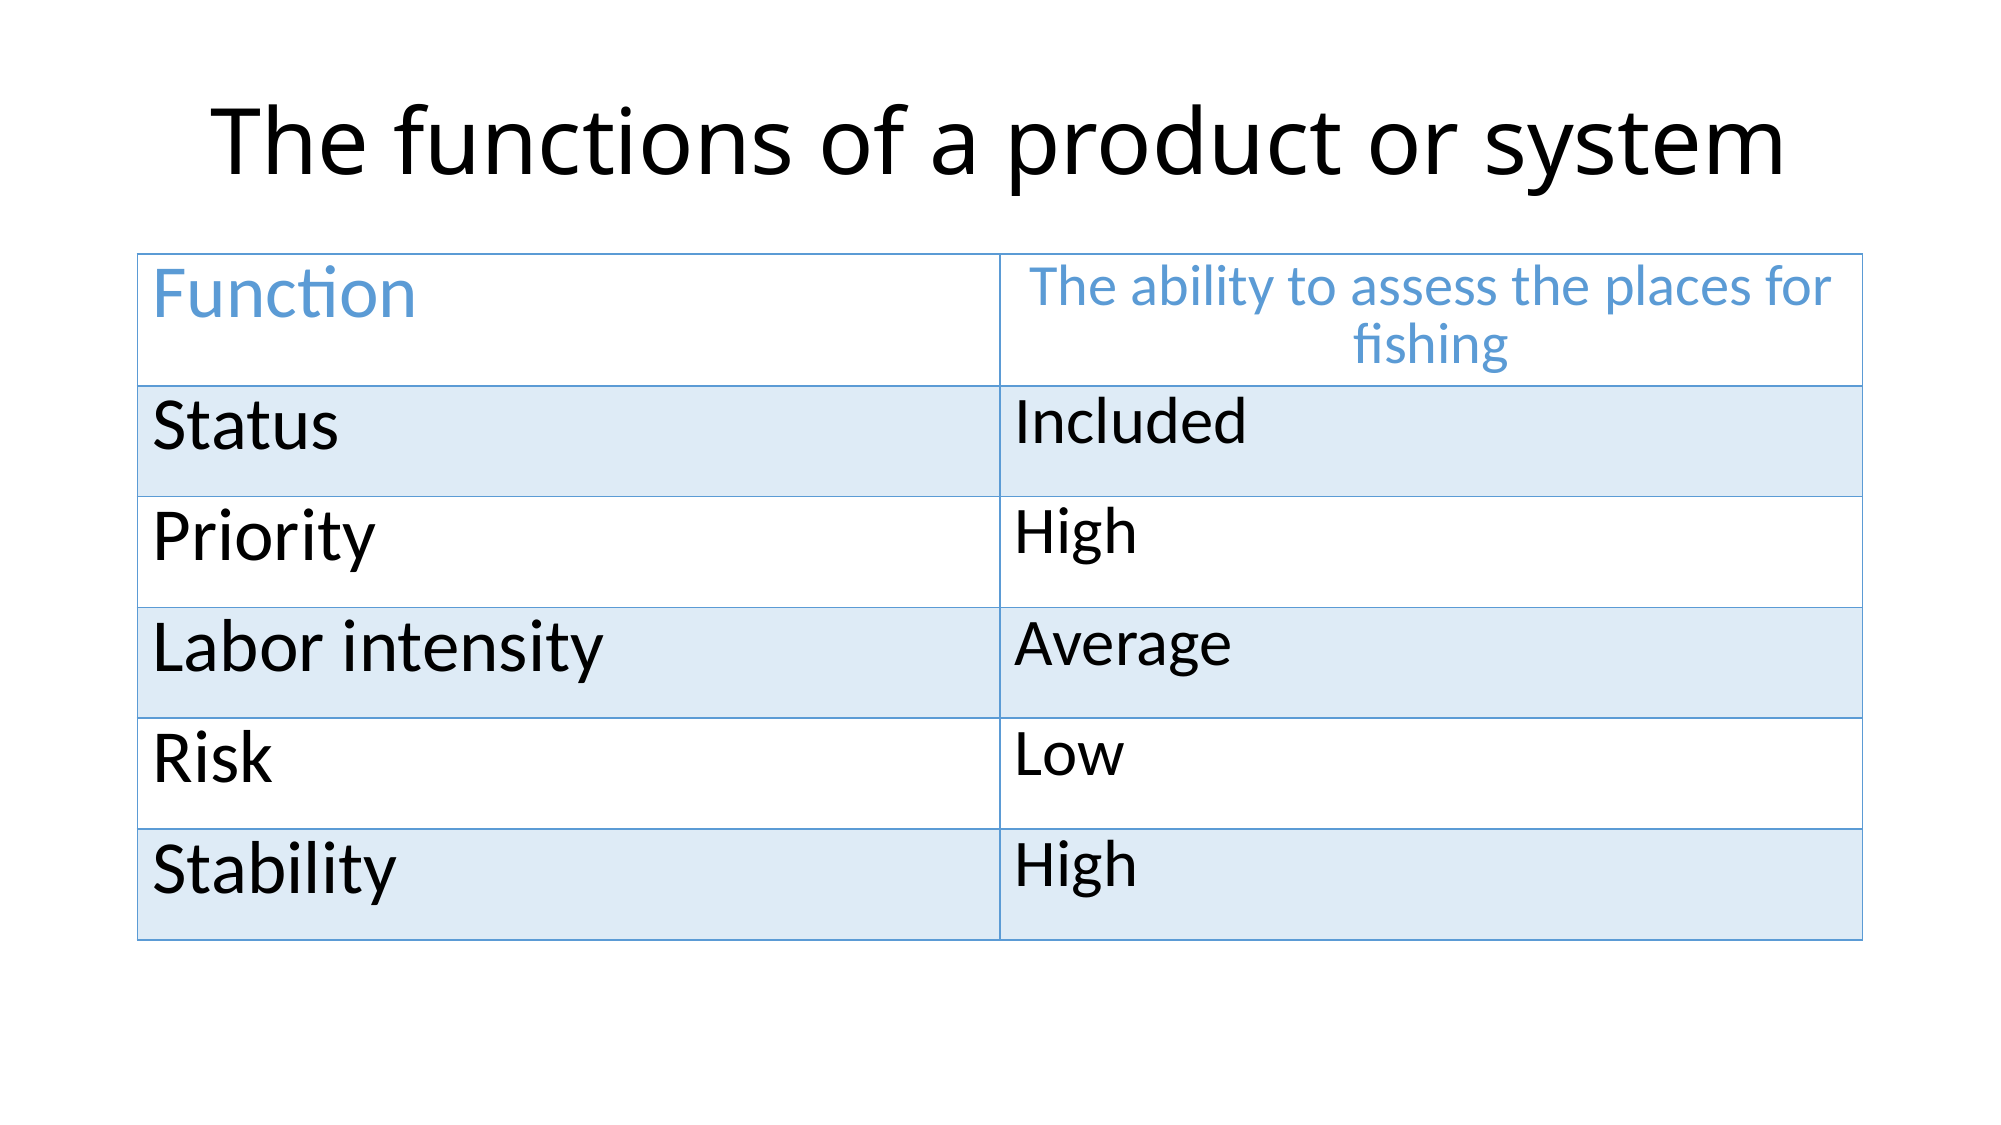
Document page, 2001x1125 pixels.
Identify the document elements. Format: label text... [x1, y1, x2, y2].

table_cell Status [138, 387, 999, 496]
table_header The ability to assess the places for fishing [1001, 255, 1862, 385]
table_cell High [1001, 830, 1862, 939]
table_header Function [138, 255, 999, 385]
table_cell Labor intensity [138, 608, 999, 717]
table_cell Low [1001, 719, 1862, 828]
table_cell Priority [138, 497, 999, 607]
table_cell Average [1001, 608, 1862, 717]
table_cell Risk [138, 719, 999, 828]
table_cell Included [1001, 387, 1862, 496]
table_cell Stability [138, 830, 999, 939]
title The functions of a product or system [137, 36, 1863, 253]
table_cell High [1001, 497, 1862, 607]
